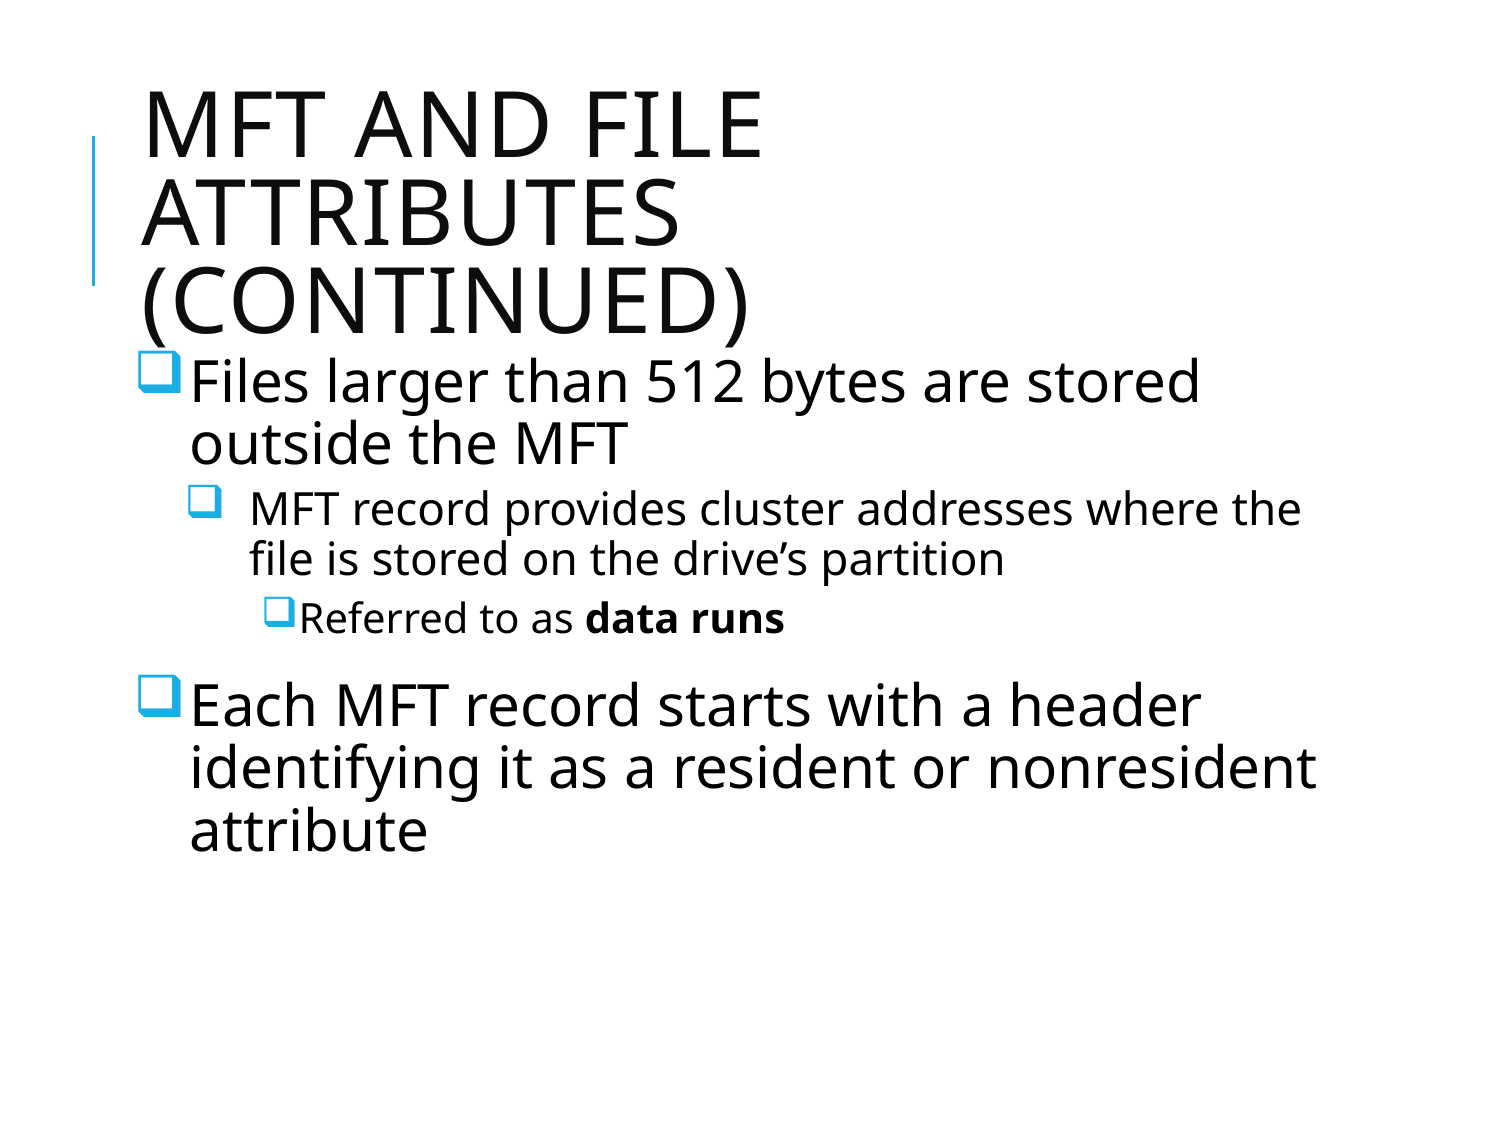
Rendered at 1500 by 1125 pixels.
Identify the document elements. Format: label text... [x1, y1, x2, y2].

list Files larger than 512 bytes are stored outside the MFT MFT record provides cluster addresses where the file is stored on the drive’s partition Referred to as data runs Each MFT record starts with a header identifying it as a resident or nonresident attribute [126, 344, 1338, 981]
title MFT and File Attributes (continued) [126, 96, 1322, 342]
